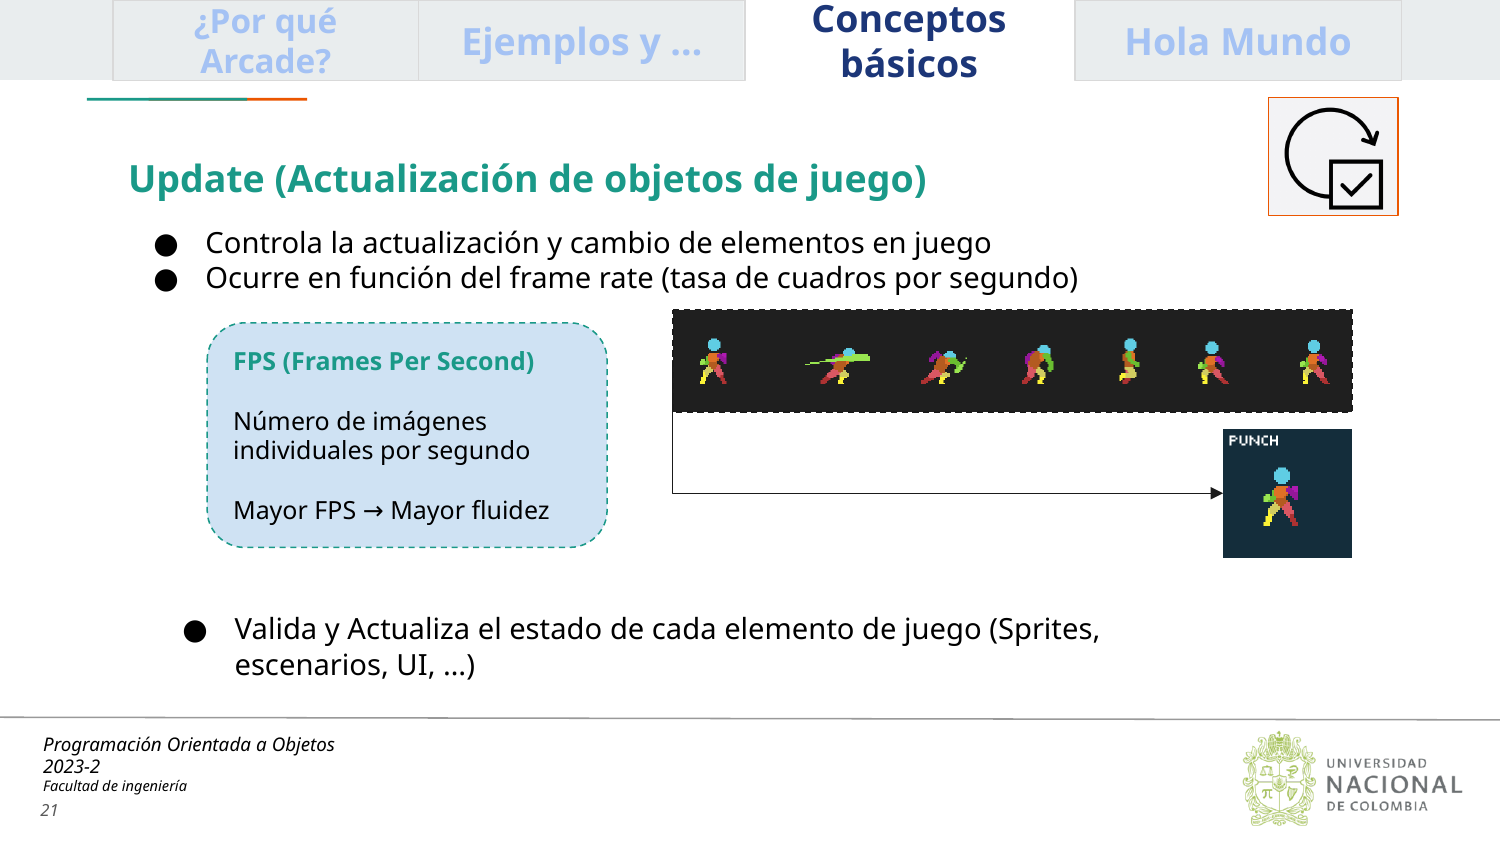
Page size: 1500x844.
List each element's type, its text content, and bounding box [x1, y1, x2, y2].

text_box ¿Por qué Arcade? [113, 0, 418, 81]
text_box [206, 310, 1352, 548]
text_box Valida y Actualiza el estado de cada elemento de juego (Sprites, escenarios, UI, …) [144, 595, 1236, 696]
text_box Hola Mundo [1074, 0, 1402, 81]
picture [1239, 727, 1466, 829]
text_box Update (Actualización de objetos de juego) [113, 133, 980, 216]
text_box Conceptos básicos [746, 0, 1074, 81]
text_box Controla la actualización y cambio de elementos en juego Ocurre en función del frame rate (tasa de cuadros por segundo) [115, 209, 1207, 310]
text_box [673, 360, 1352, 558]
picture [1268, 98, 1398, 215]
text_box Ejemplos y … [418, 0, 746, 81]
slide_number ‹#› [25, 779, 116, 844]
